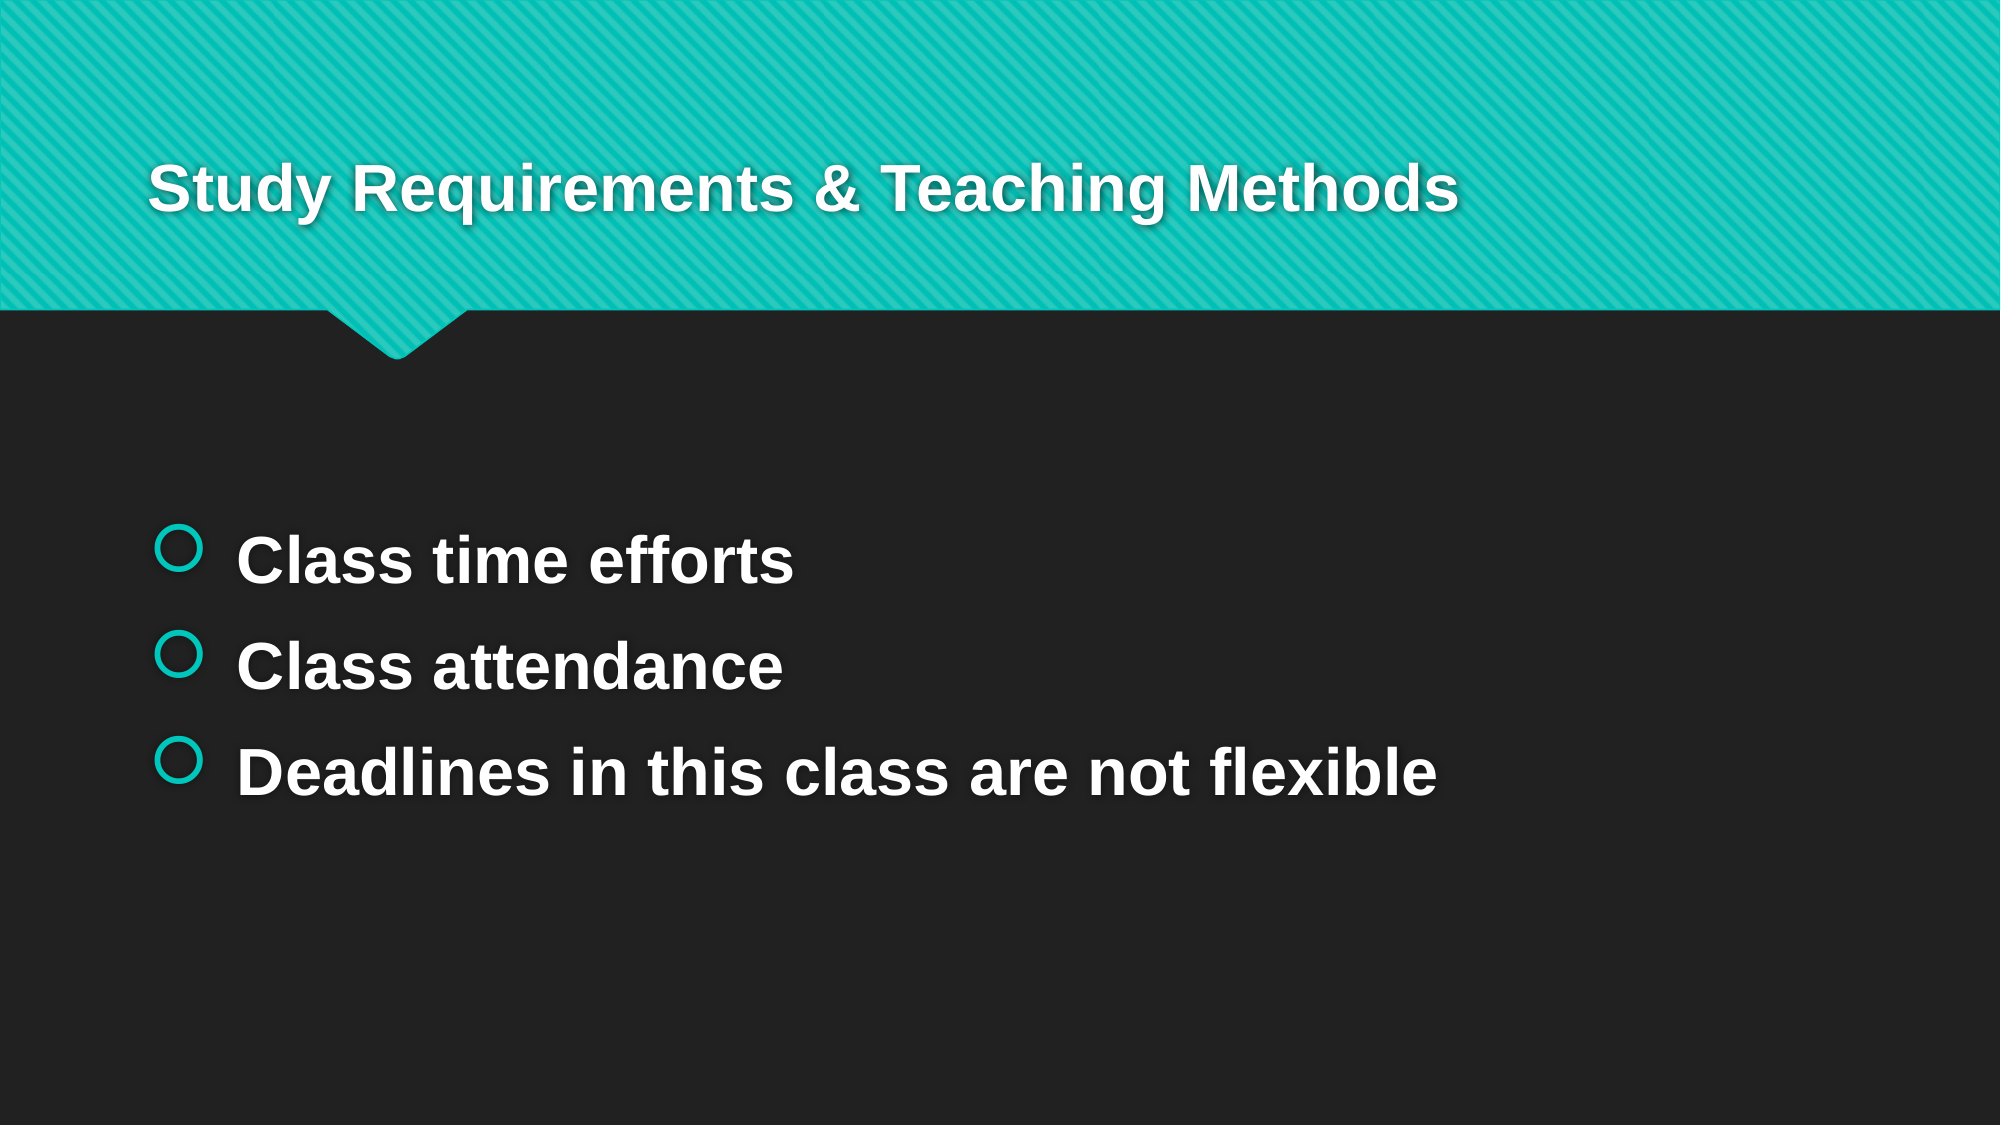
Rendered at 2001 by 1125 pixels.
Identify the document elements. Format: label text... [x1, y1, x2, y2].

list Class time efforts Class attendance Deadlines in this class are not flexible [134, 364, 1866, 962]
title Study Requirements & Teaching Methods [132, 73, 1868, 233]
